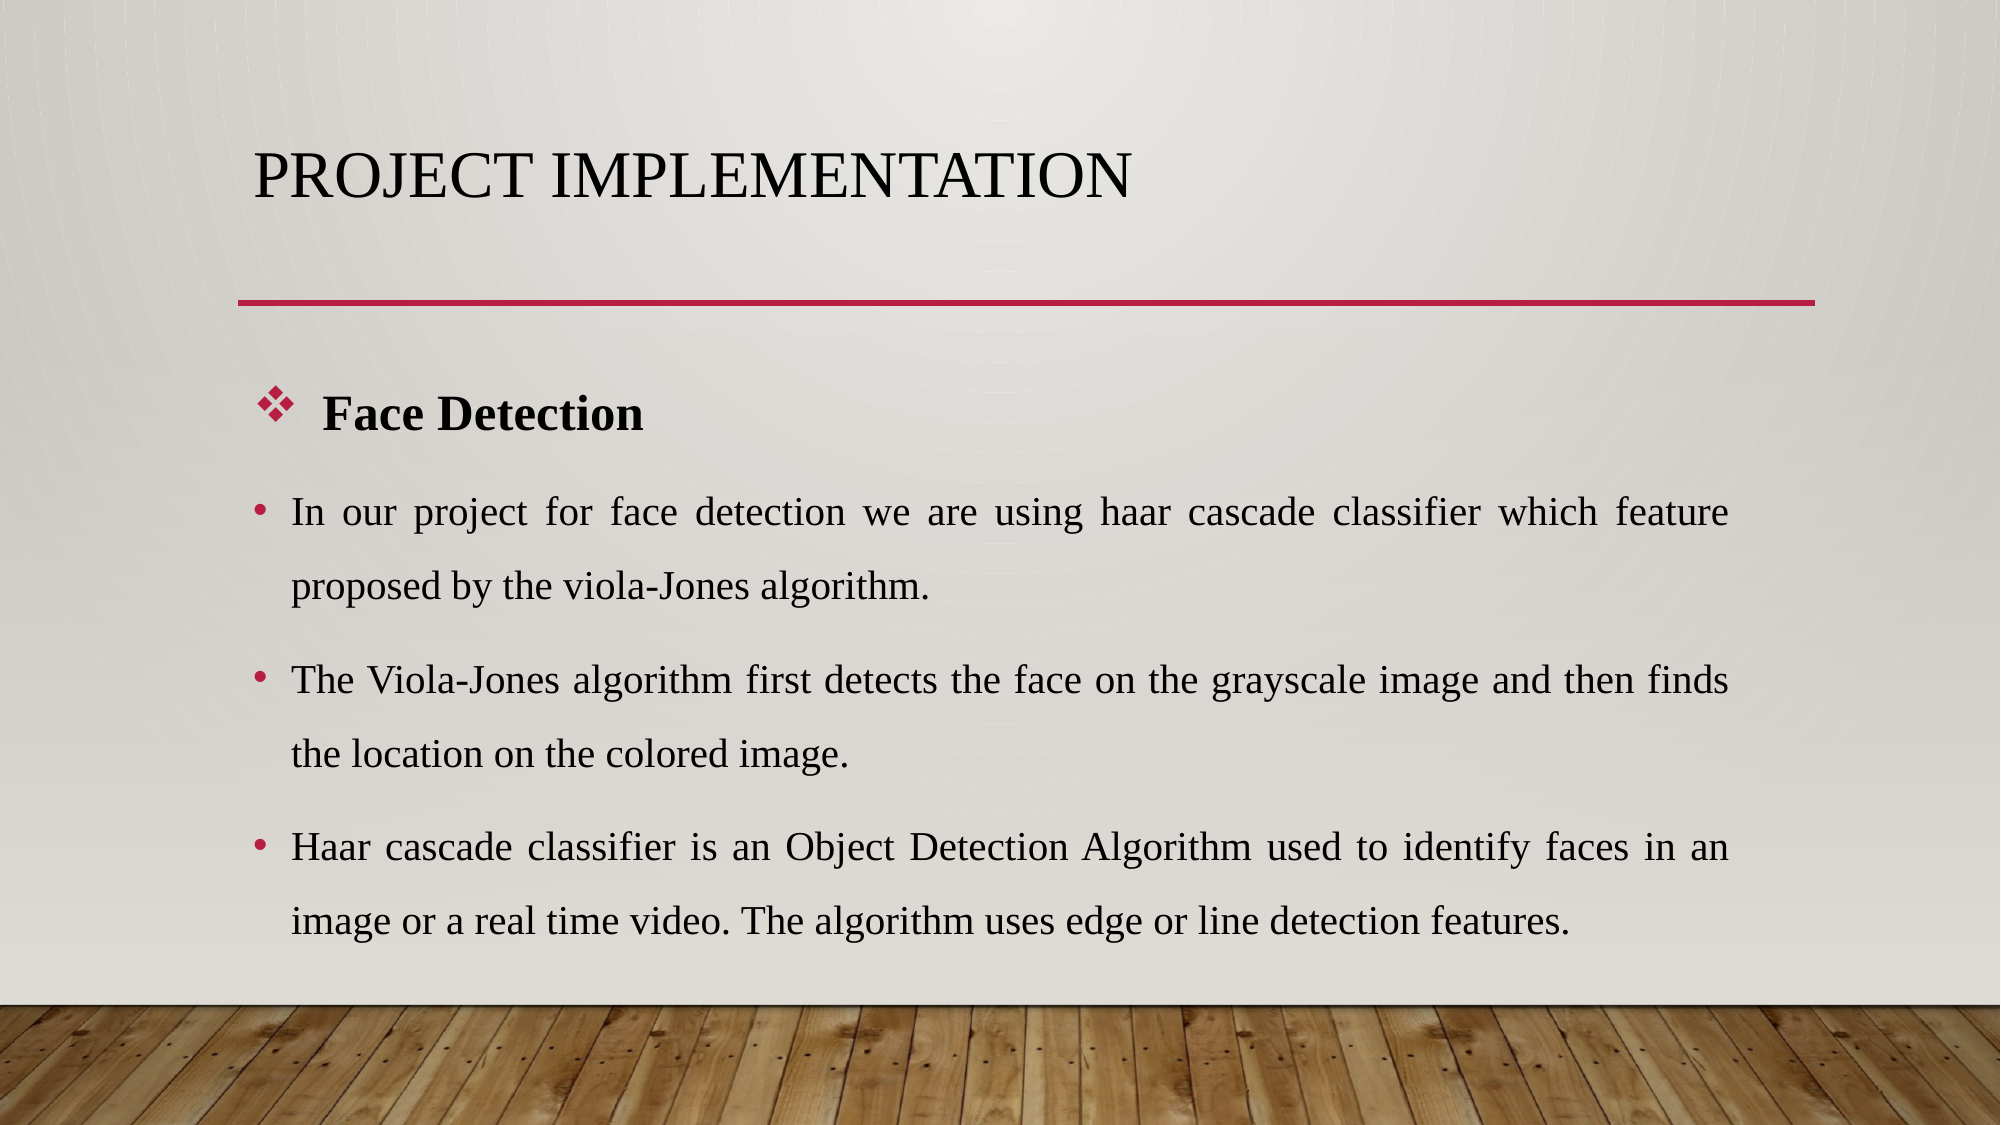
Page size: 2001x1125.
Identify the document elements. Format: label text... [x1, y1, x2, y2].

title Project Implementation [238, 131, 1814, 305]
list Face Detection In our project for face detection we are using haar cascade classifier which feature proposed by the viola-Jones algorithm. The Viola-Jones algorithm first detects the face on the grayscale image and then finds the location on the colored image. Haar cascade classifier is an Object Detection Algorithm used to identify faces in an image or a real time video. The algorithm uses edge or line detection features. [238, 279, 1747, 953]
picture [0, 1005, 2000, 1125]
